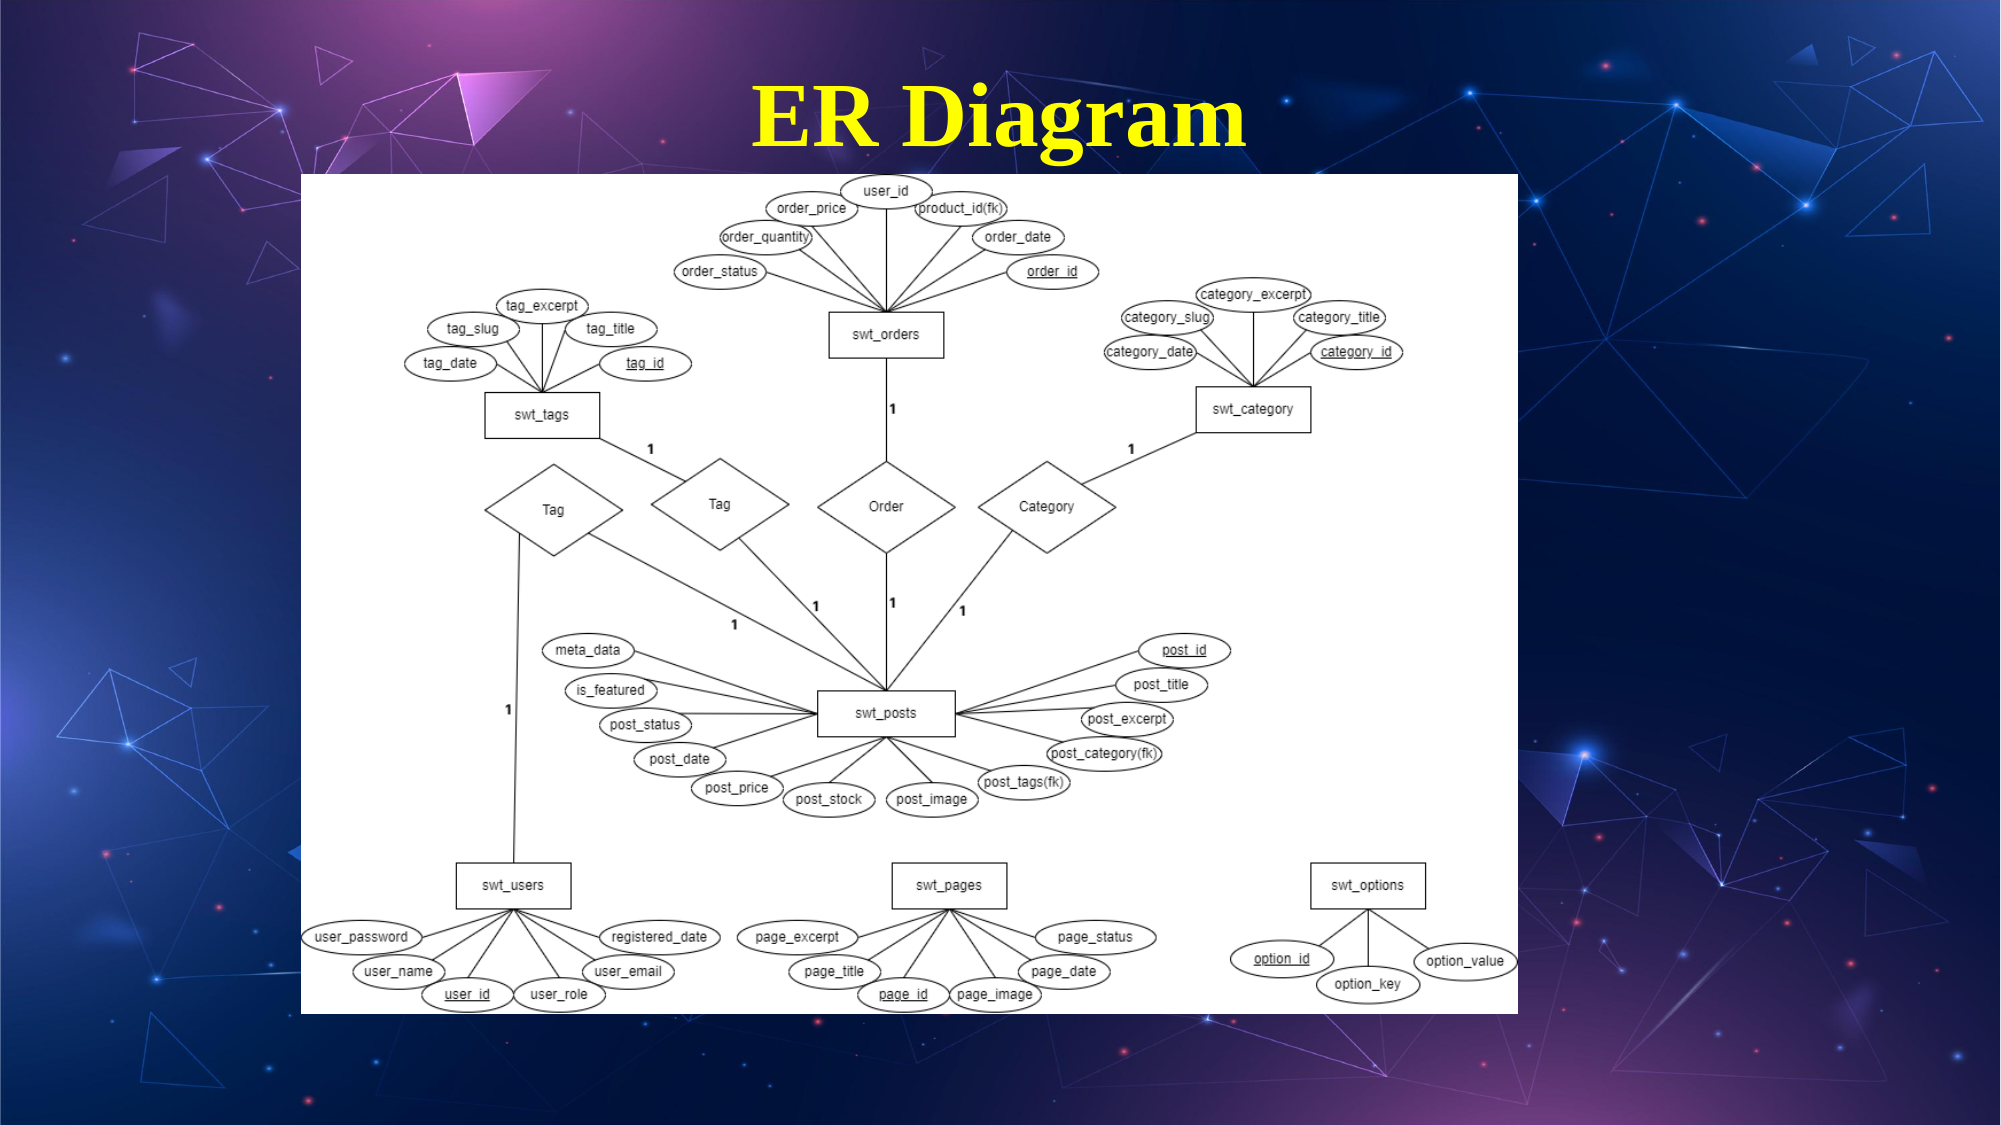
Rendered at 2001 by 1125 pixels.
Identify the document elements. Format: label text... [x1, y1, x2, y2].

title ER Diagram [137, 59, 1863, 175]
picture [0, 0, 2001, 1125]
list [301, 174, 1518, 1014]
